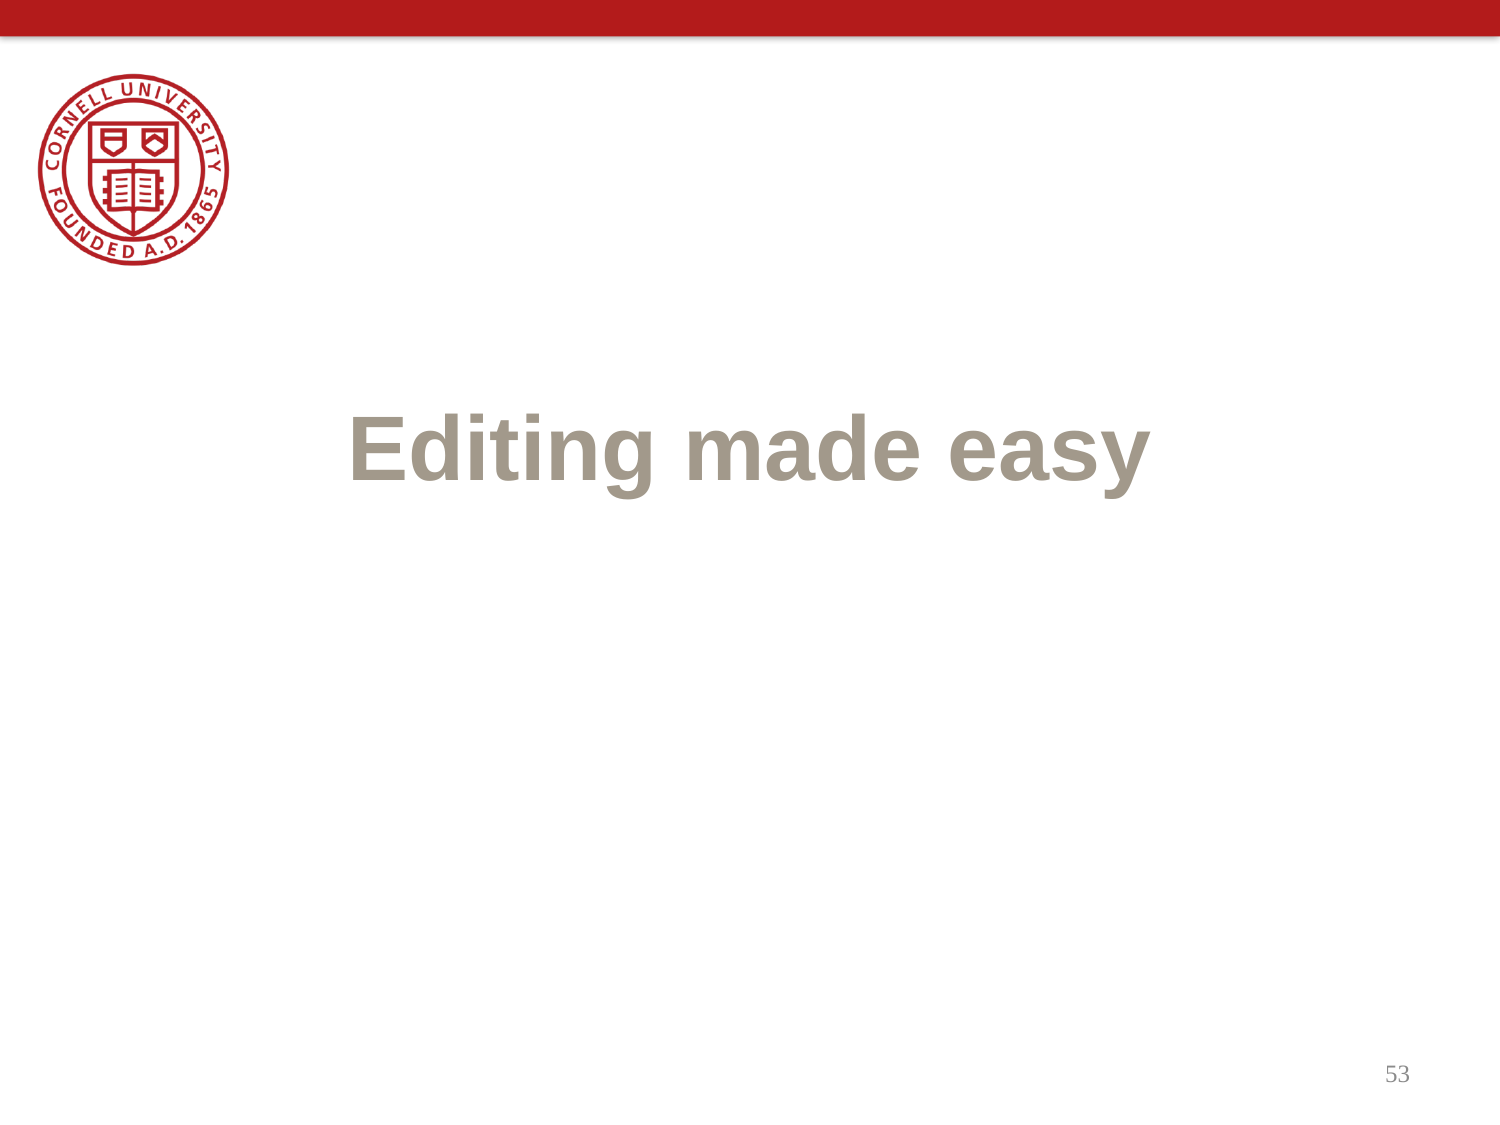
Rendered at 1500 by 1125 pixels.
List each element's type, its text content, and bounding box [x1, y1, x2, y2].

picture [29, 65, 257, 274]
title Editing made easy [0, 299, 1500, 588]
slide_number 53 [1074, 1042, 1425, 1103]
